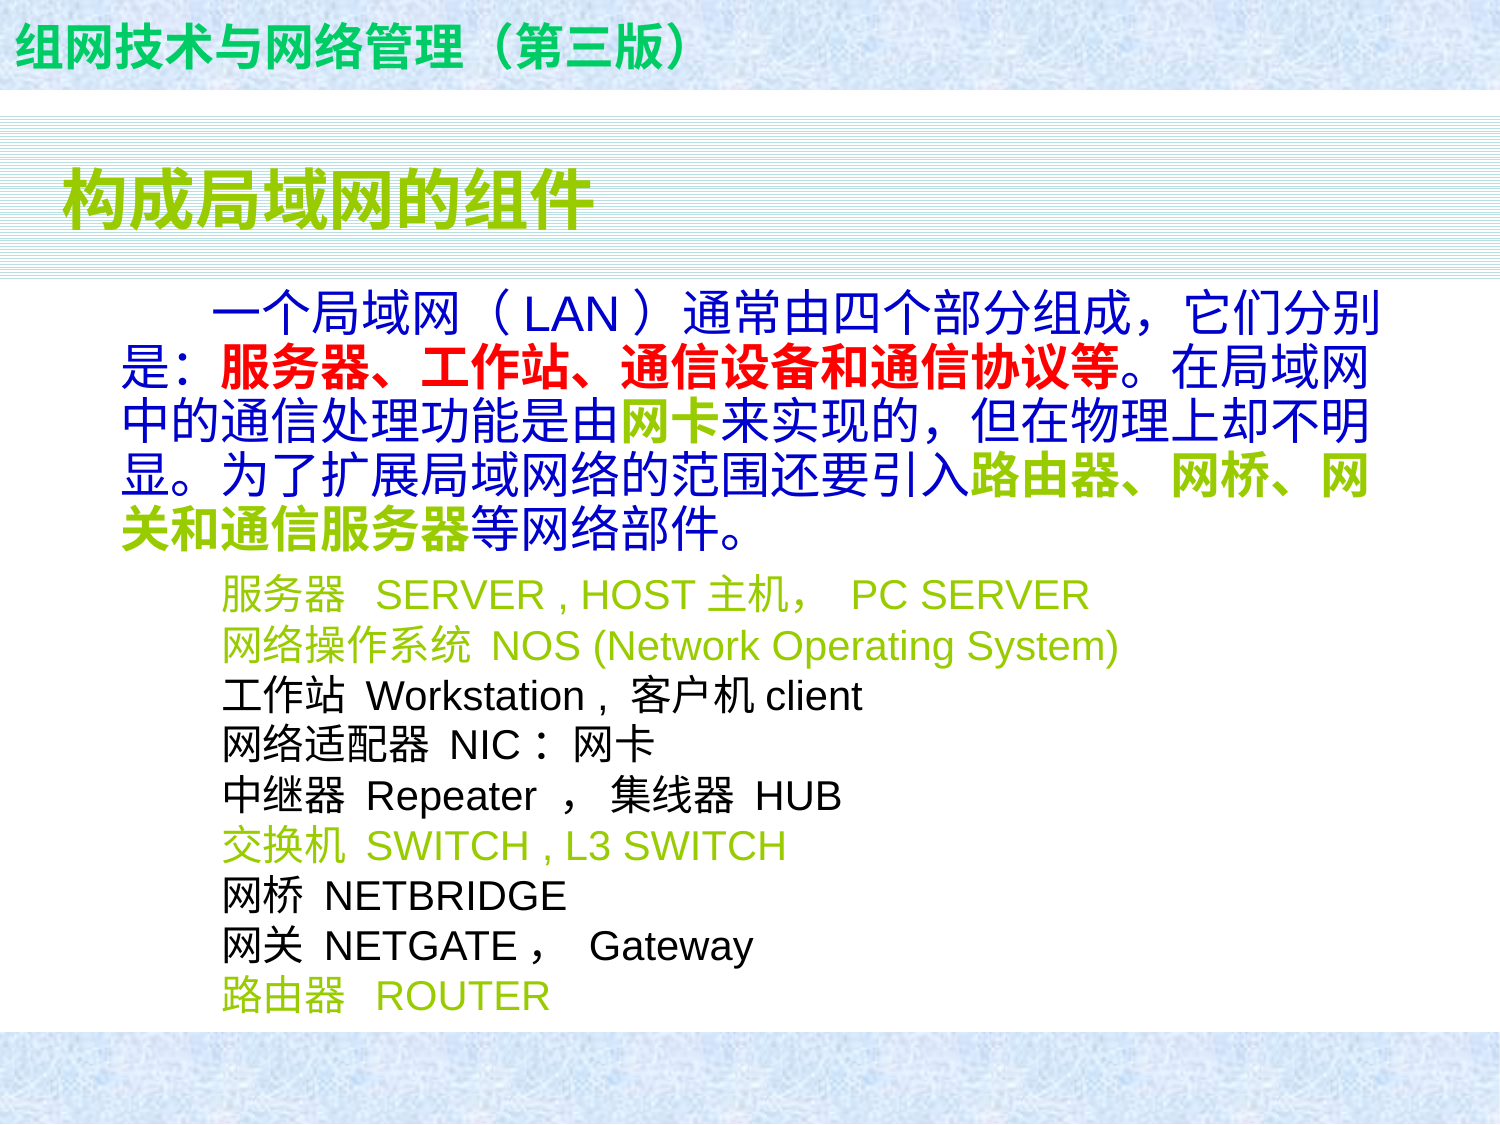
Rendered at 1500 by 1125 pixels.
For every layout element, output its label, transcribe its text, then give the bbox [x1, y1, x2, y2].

title 构成局域网的组件 [46, 128, 1326, 267]
picture [0, 1032, 1500, 1124]
picture [0, 0, 1500, 90]
text_box 服务器 SERVER , HOST主机， PC SERVER 网络操作系统 NOS (Network Operating System) 工作站 Workstation , 客户机client 网络适配器 NIC：网卡 中继器 Repeater ， 集线器 HUB 交换机 SWITCH , L3 SWITCH 网桥 NETBRIDGE 网关 NETGATE， Gateway 路由器 ROUTER [206, 560, 1341, 1026]
list 一个局域网（LAN）通常由四个部分组成，它们分别是：服务器、工作站、通信设备和通信协议等。在局域网中的通信处理功能是由网卡来实现的，但在物理上却不明显。为了扩展局域网络的范围还要引入路由器、网桥、网关和通信服务器等网络部件。 [105, 280, 1420, 589]
